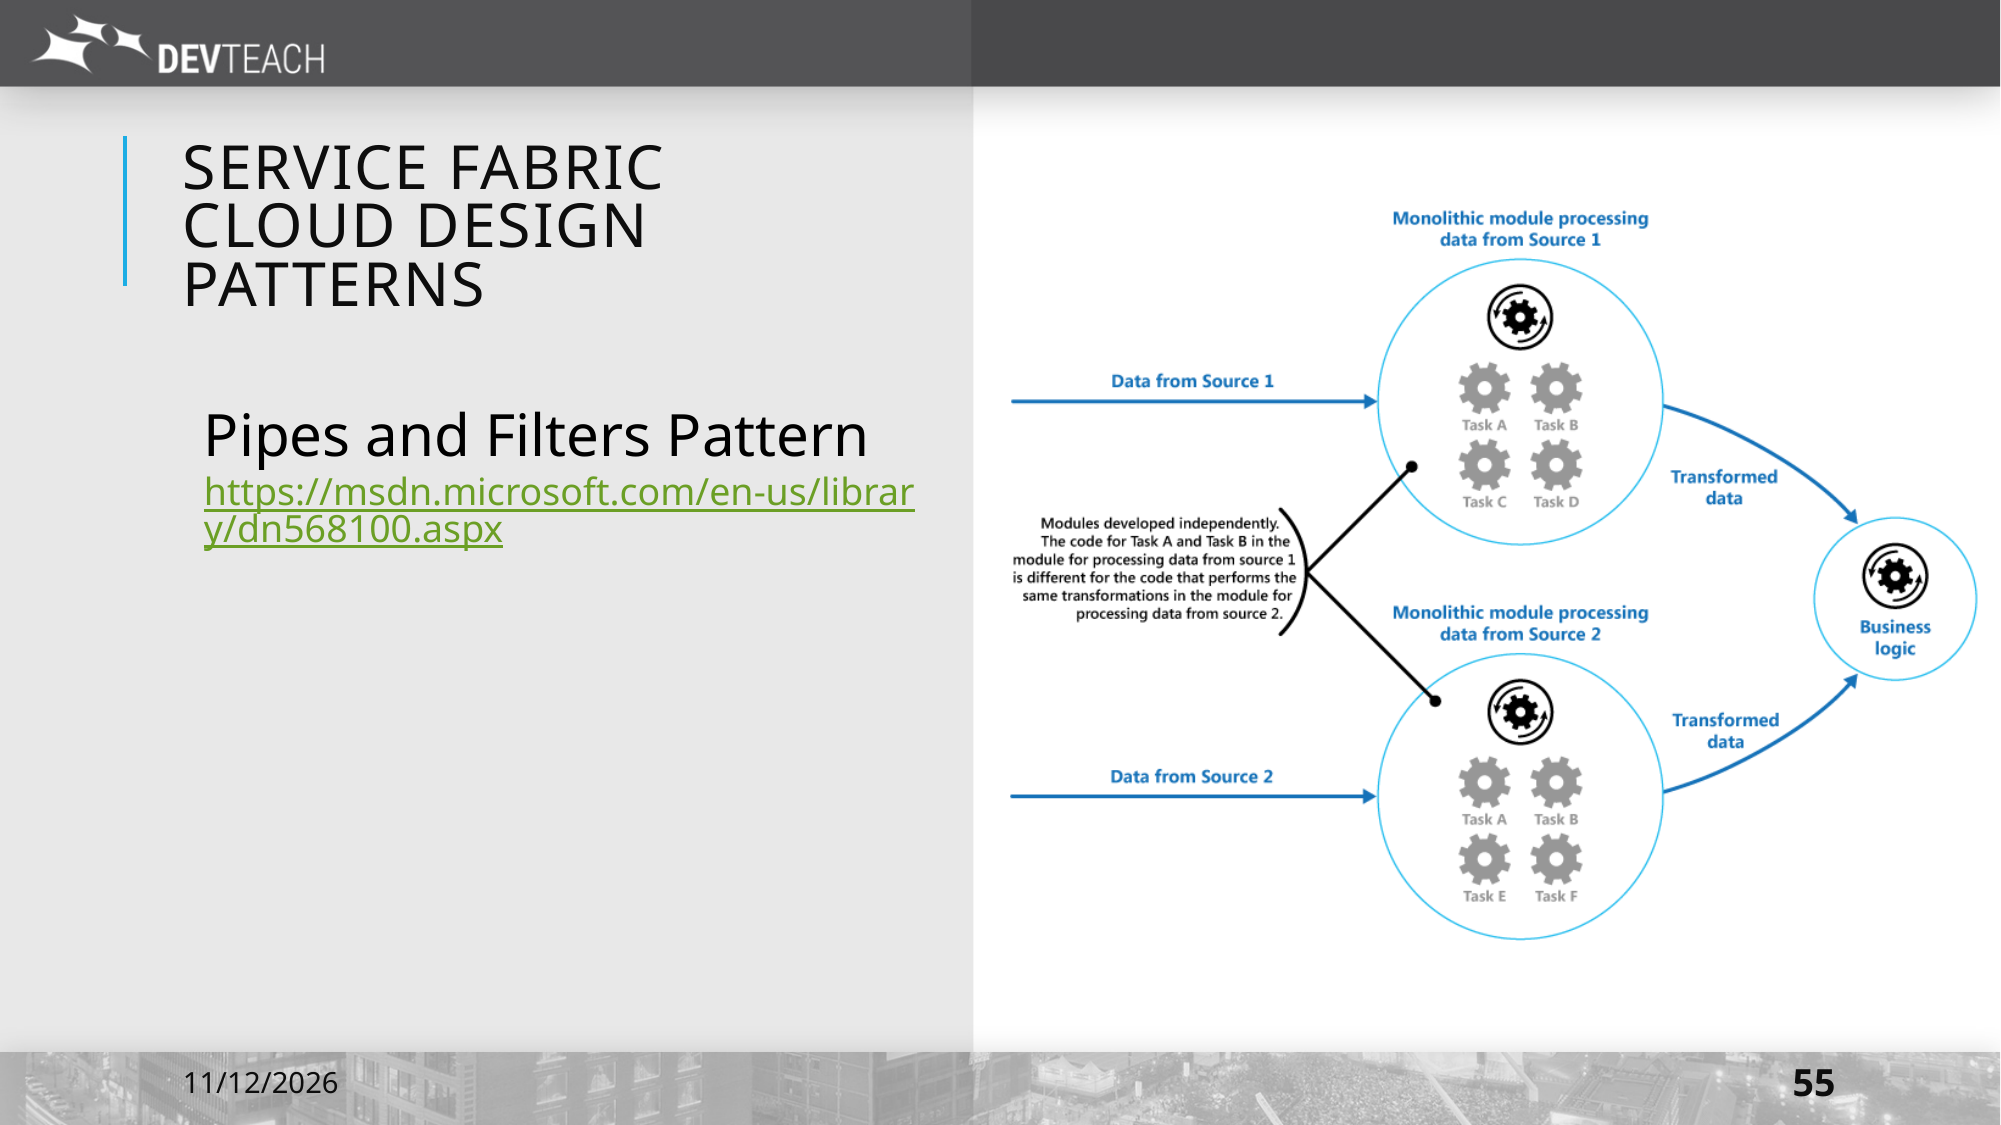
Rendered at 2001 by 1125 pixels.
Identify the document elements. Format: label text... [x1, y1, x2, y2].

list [1009, 208, 1980, 942]
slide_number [168, 1061, 522, 1107]
list Pipes and Filters Pattern https://msdn.microsoft.com/en-us/library/dn568100.aspx [168, 398, 933, 988]
title Service fabric Cloud Design Patterns [168, 135, 933, 398]
slide_number 55 [1777, 1061, 1938, 1107]
picture [0, 0, 2001, 1125]
